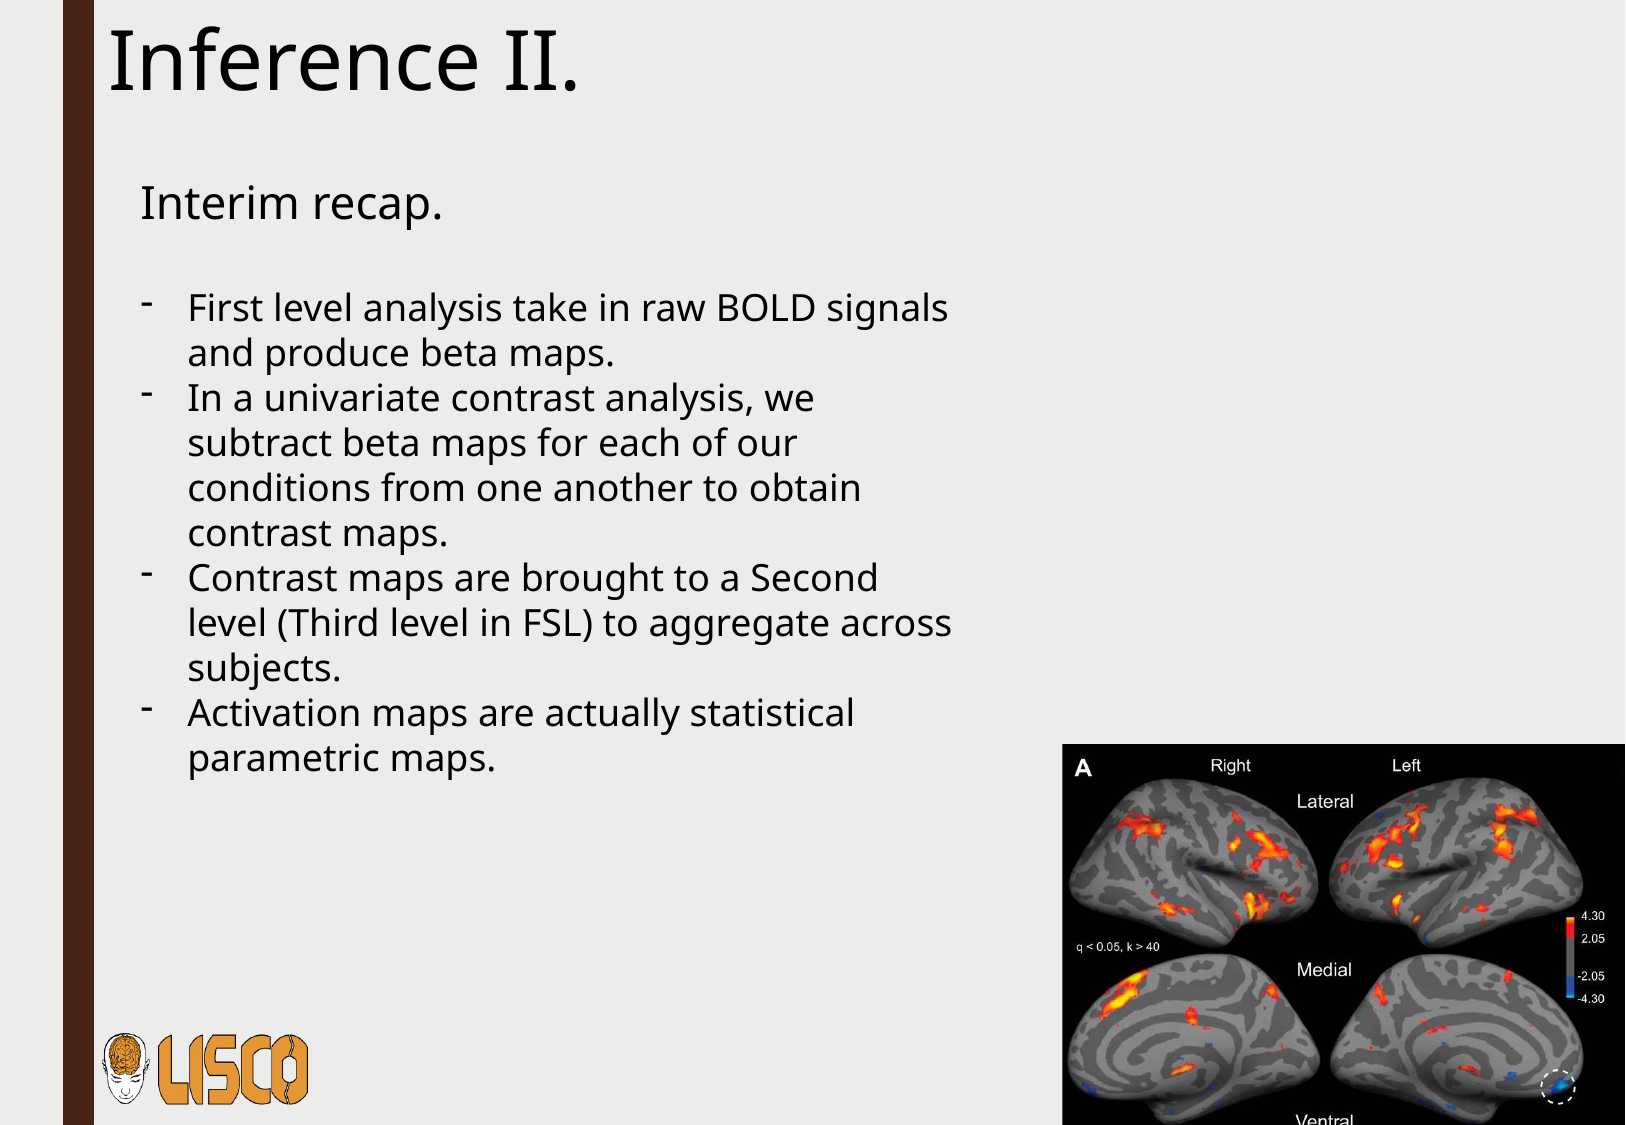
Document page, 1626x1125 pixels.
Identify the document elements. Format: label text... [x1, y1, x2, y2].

picture [94, 0, 1626, 1125]
text_box Inference II. [93, 0, 1199, 122]
text_box Interim recap. First level analysis take in raw BOLD signals and produce beta maps. In a univariate contrast analysis, we subtract beta maps for each of our conditions from one another to obtain contrast maps. Contrast maps are brought to a Second level (Third level in FSL) to aggregate across subjects. Activation maps are actually statistical parametric maps. [124, 155, 972, 799]
picture [0, 0, 63, 1125]
